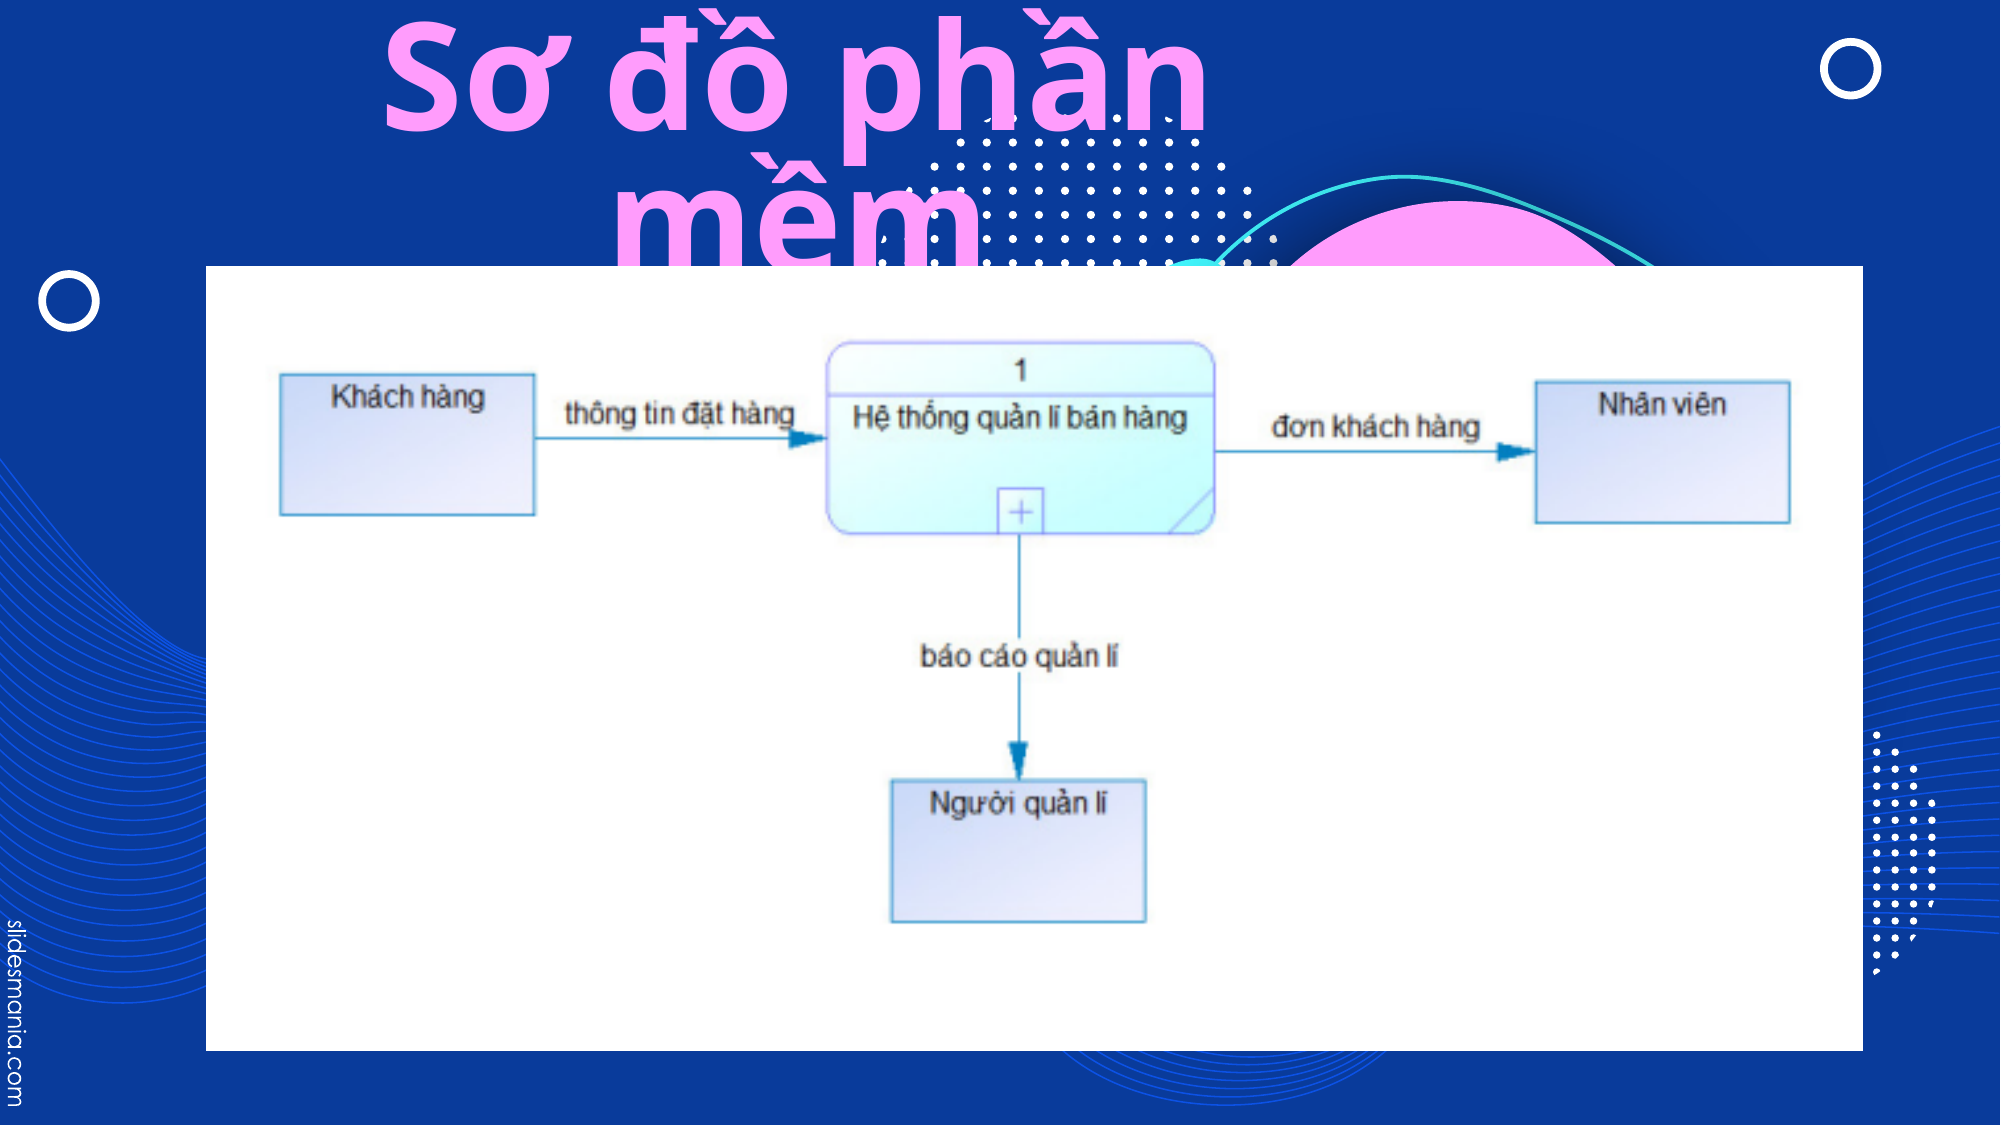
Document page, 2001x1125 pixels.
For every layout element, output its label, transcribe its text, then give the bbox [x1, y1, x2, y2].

picture [206, 266, 1863, 1051]
title Sơ đồ phần mềm [167, 0, 1429, 319]
